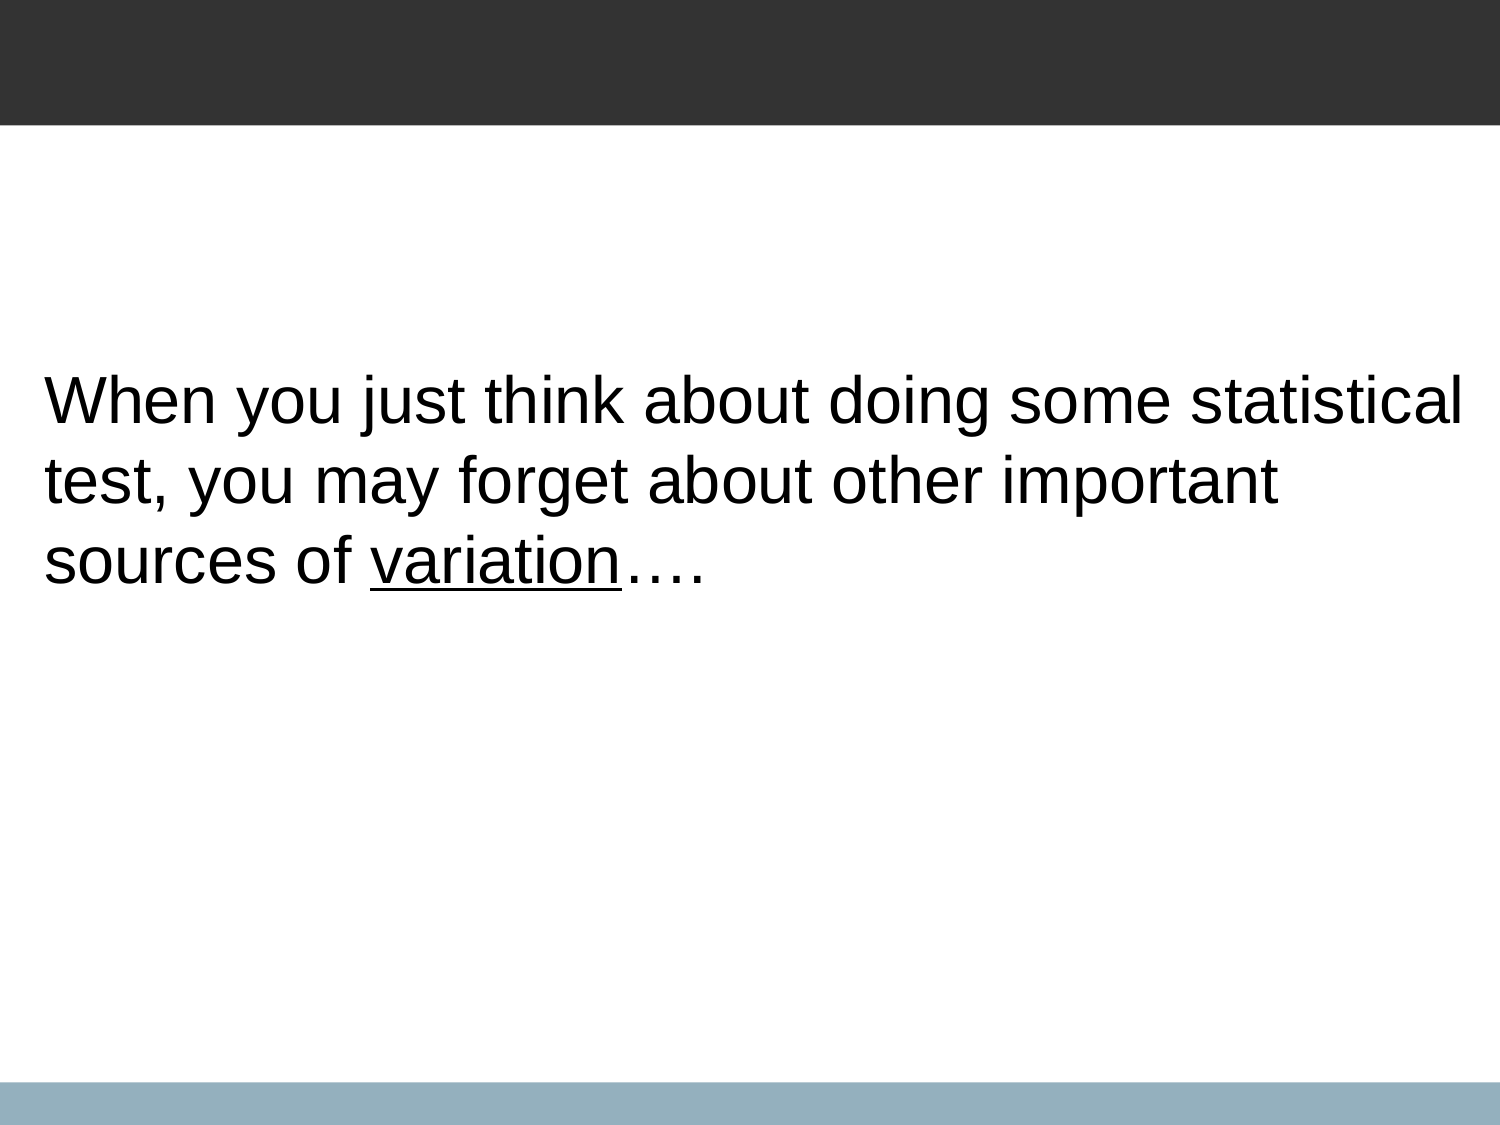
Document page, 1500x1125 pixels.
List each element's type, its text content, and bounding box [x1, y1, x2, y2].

text_box When you just think about doing some statistical test, you may forget about other important sources of variation…. [29, 349, 1500, 605]
